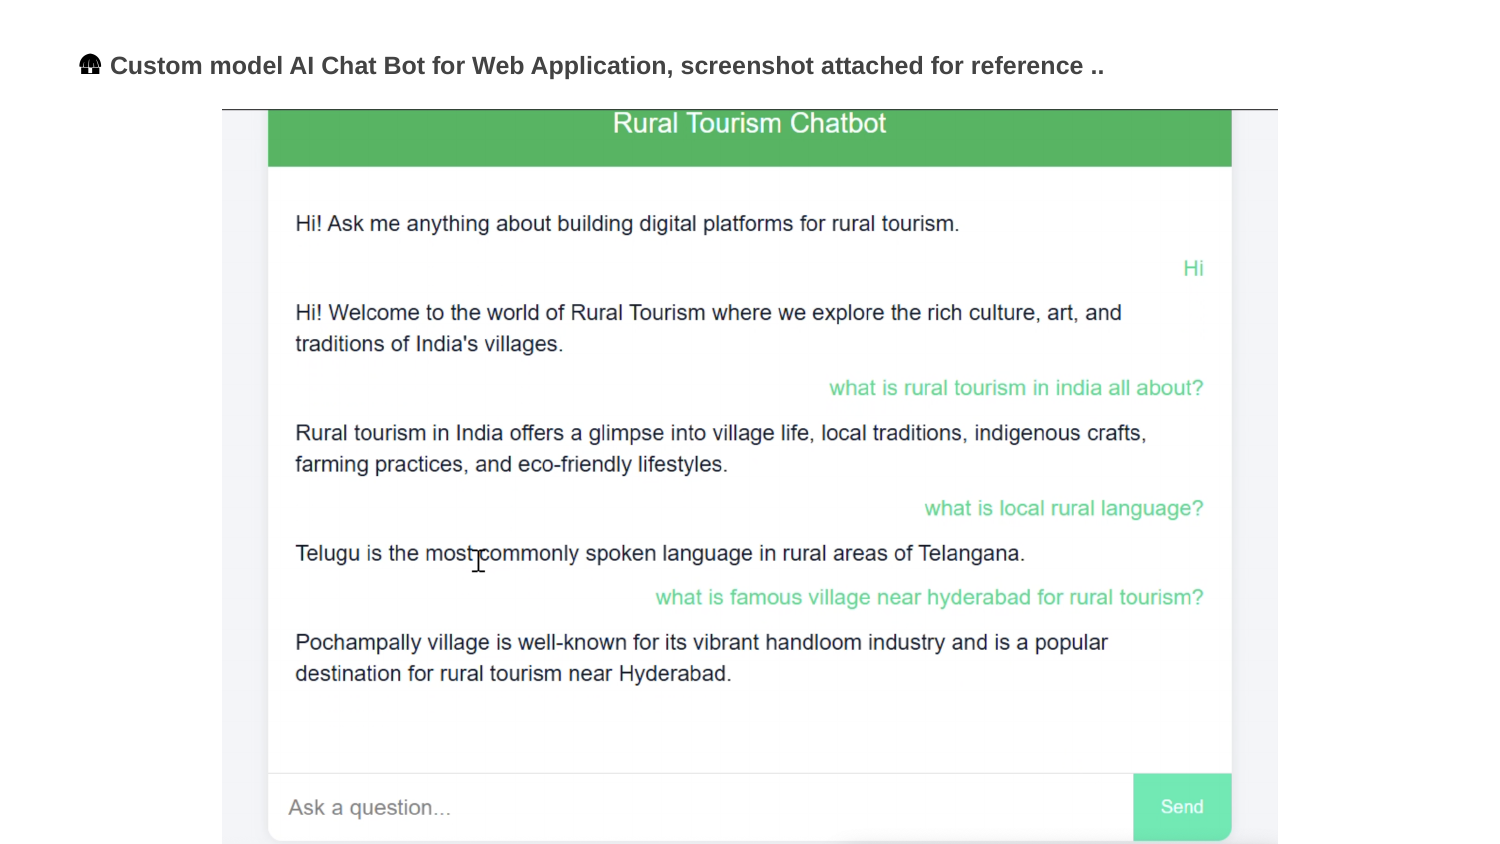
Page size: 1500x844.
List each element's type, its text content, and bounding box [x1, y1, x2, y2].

text_box 🛖 Custom model AI Chat Bot for Web Application, screenshot attached for reference .. [63, 42, 1460, 88]
picture [222, 109, 1278, 844]
